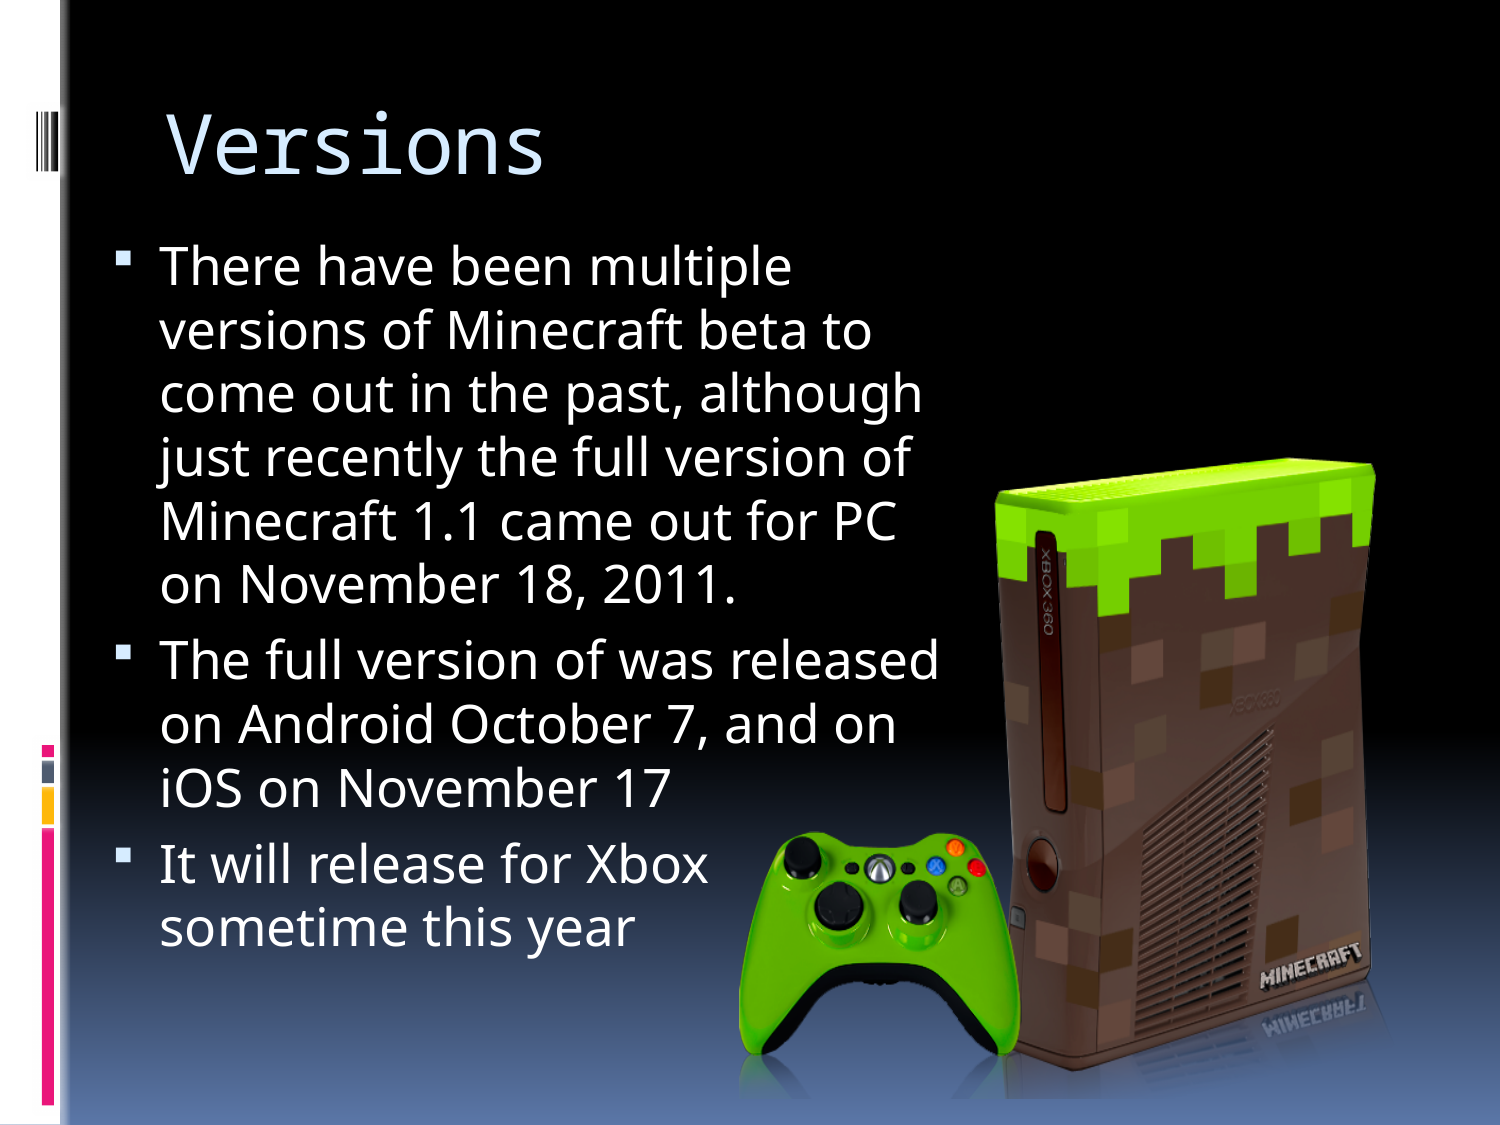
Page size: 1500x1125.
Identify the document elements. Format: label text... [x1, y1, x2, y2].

picture [599, 436, 1500, 1099]
list There have been multiple versions of Minecraft beta to come out in the past, although just recently the full version of Minecraft 1.1 came out for PC on November 18, 2011. The full version of was released on Android October 7, and on iOS on November 17 It will release for Xbox sometime this year [87, 224, 975, 1063]
title Versions [150, 83, 1425, 234]
